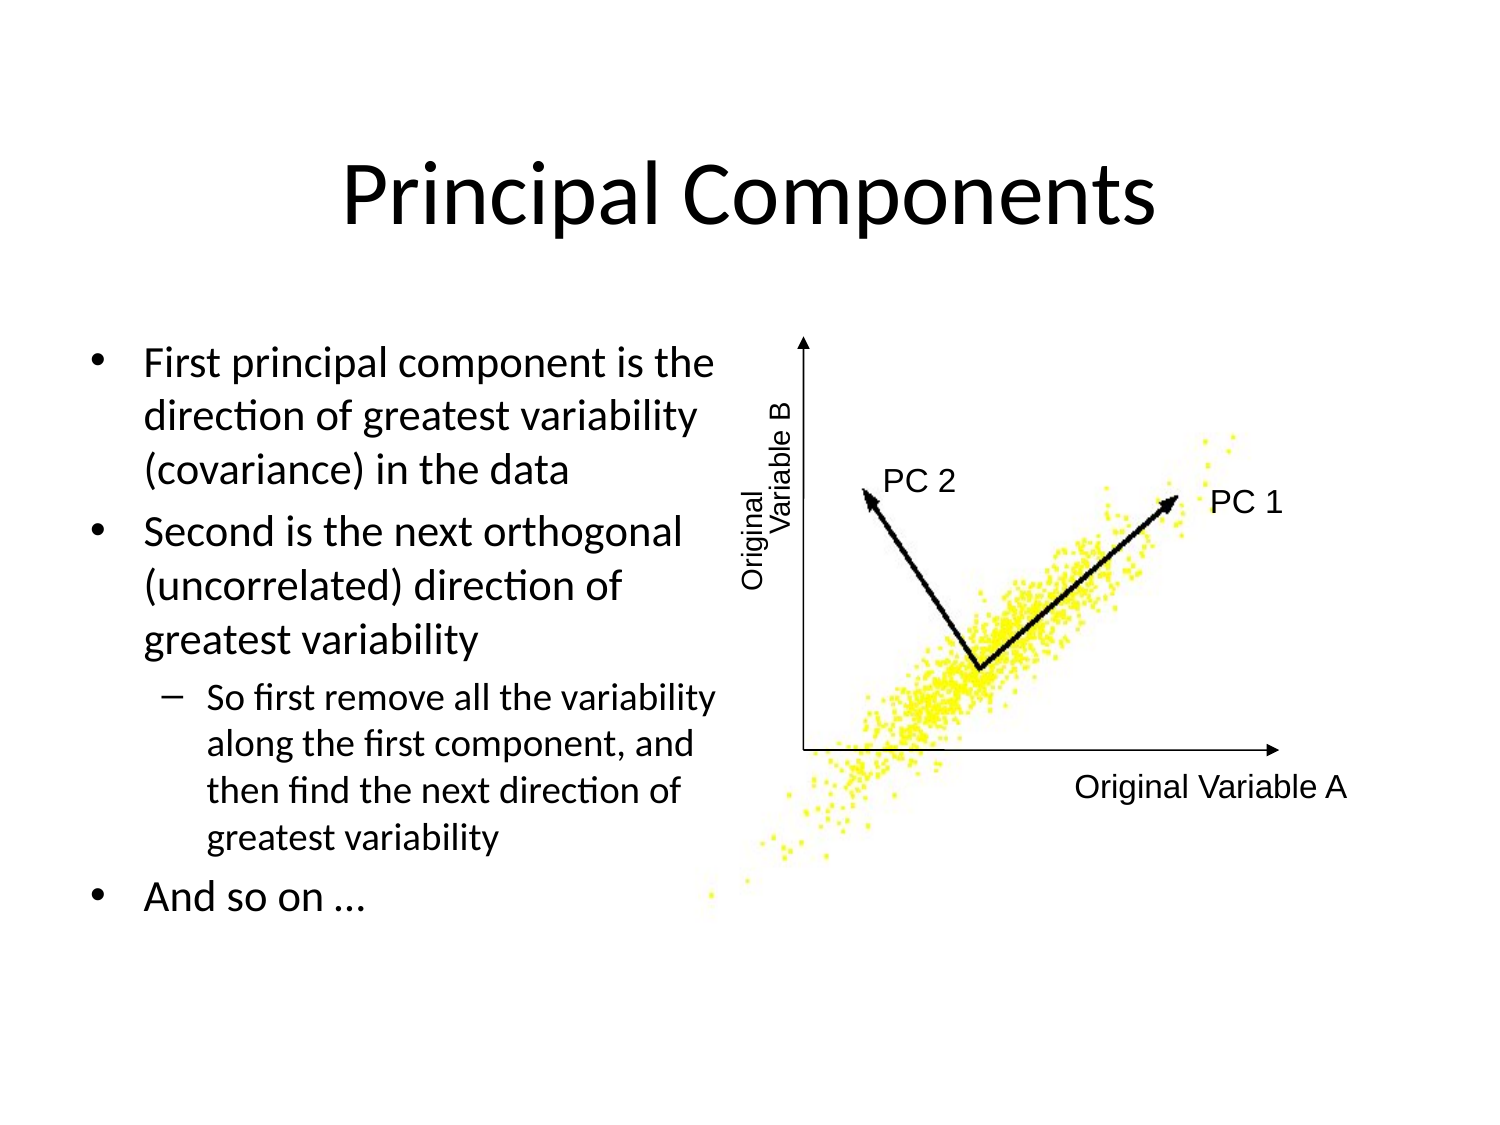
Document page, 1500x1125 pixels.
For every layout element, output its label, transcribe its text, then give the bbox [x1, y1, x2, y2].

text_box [629, 324, 1366, 963]
list First principal component is the direction of greatest variability (covariance) in the data Second is the next orthogonal (uncorrelated) direction of greatest variability So first remove all the variability along the first component, and then find the next direction of greatest variability And so on … [75, 324, 628, 963]
title Principal Components [75, 75, 1425, 300]
